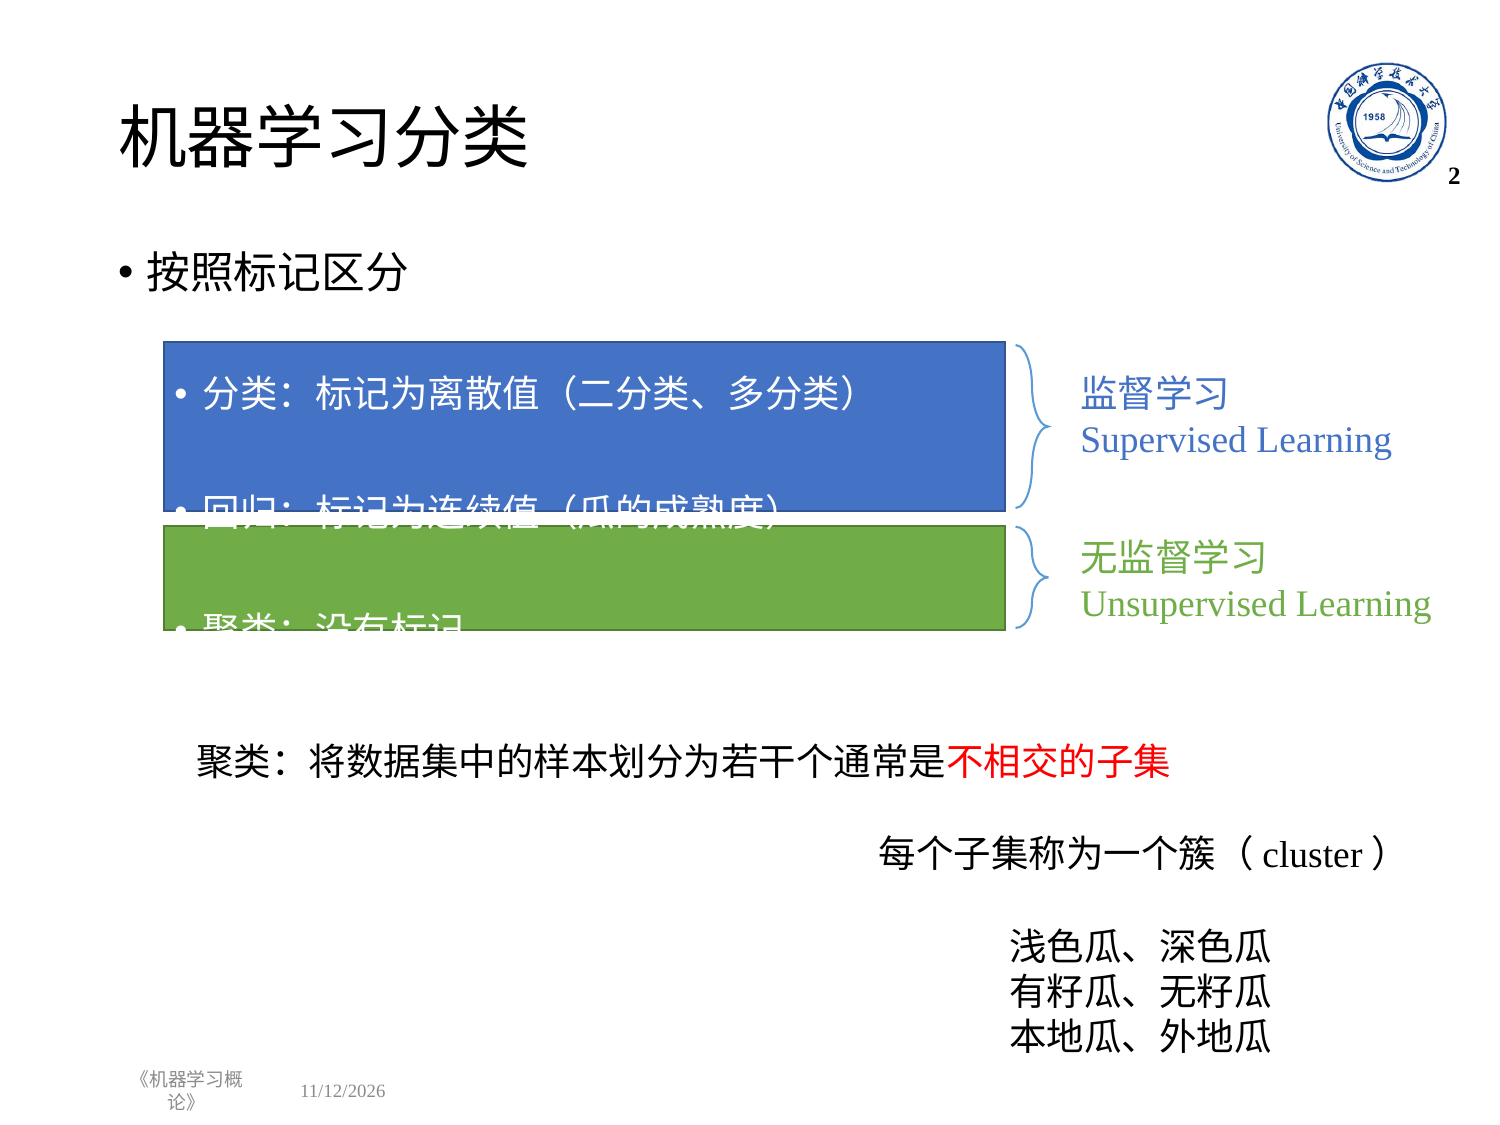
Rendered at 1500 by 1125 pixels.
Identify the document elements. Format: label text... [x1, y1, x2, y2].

text_box 聚类：将数据集中的样本划分为若干个通常是不相交的子集 [181, 730, 1240, 791]
text_box 无监督学习 Unsupervised Learning [1065, 526, 1458, 632]
title 机器学习分类 [103, 59, 1397, 221]
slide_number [285, 1068, 422, 1113]
picture [1397, 59, 1450, 144]
list 按照标记区分 分类：标记为离散值（二分类、多分类） 回归：标记为连续值（瓜的成熟度） 聚类：没有标记 [103, 243, 1397, 1053]
text_box [1015, 526, 1049, 629]
text_box 监督学习 Supervised Learning [1065, 362, 1414, 468]
text_box 浅色瓜、深色瓜 有籽瓜、无籽瓜 本地瓜、外地瓜 [994, 915, 1373, 1065]
text_box [1015, 344, 1051, 509]
footer 《机器学习概论》 [104, 1068, 270, 1113]
text_box 每个子集称为一个簇（cluster） [863, 822, 1424, 883]
slide_number 2 [1372, 144, 1476, 205]
